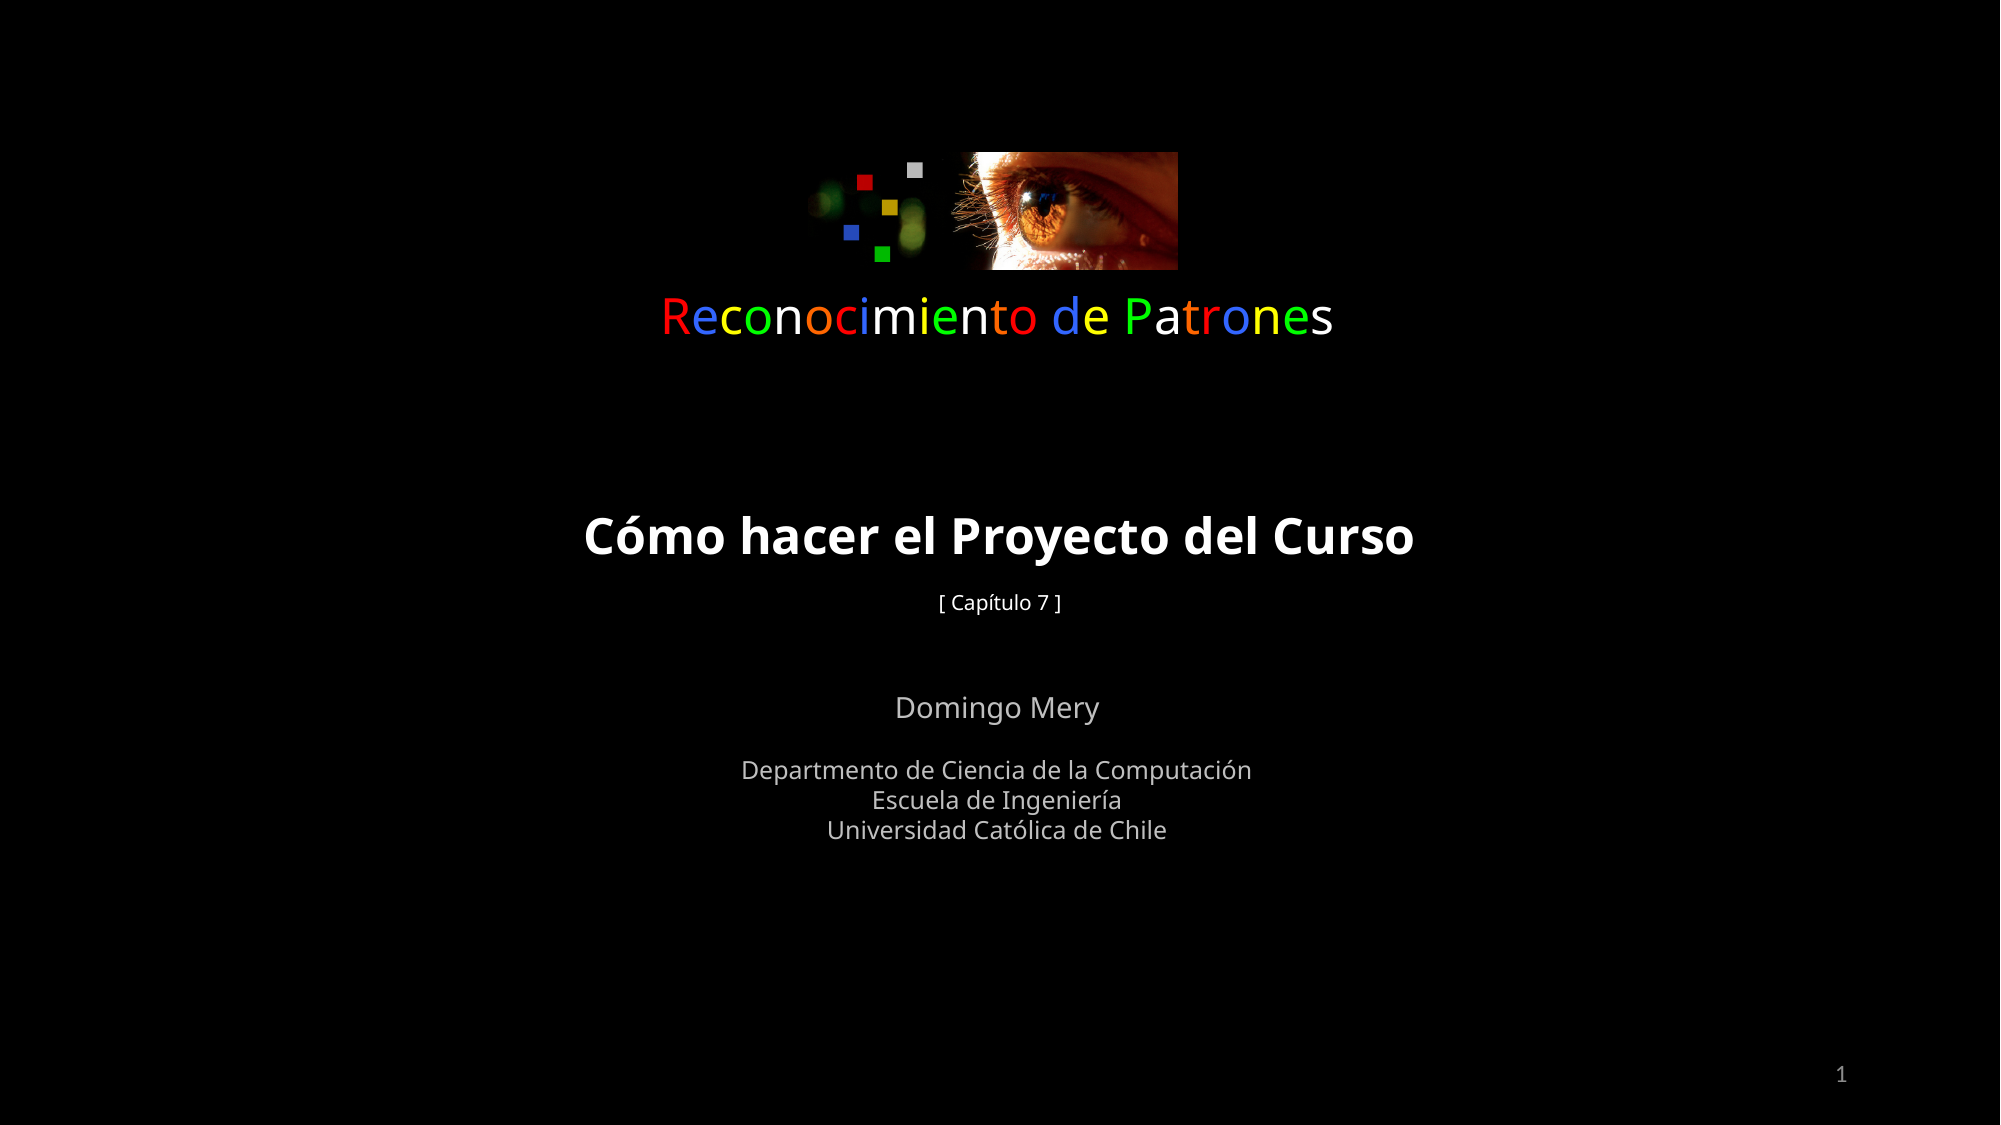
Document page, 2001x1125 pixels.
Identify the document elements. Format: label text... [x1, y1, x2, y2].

text_box Cómo hacer el Proyecto del Curso [ Capítulo 7 ] [249, 497, 1750, 622]
picture [808, 152, 1178, 270]
slide_number 1 [1412, 1042, 1863, 1103]
text_box Reconocimiento de Patrones Domingo Mery Departmento de Ciencia de la Computación Escuela de Ingeniería Universidad Católica de Chile [645, 622, 1349, 852]
text_box Reconocimiento de Patrones Domingo Mery Departmento de Ciencia de la Computación Escuela de Ingeniería Universidad Católica de Chile [645, 277, 1349, 497]
